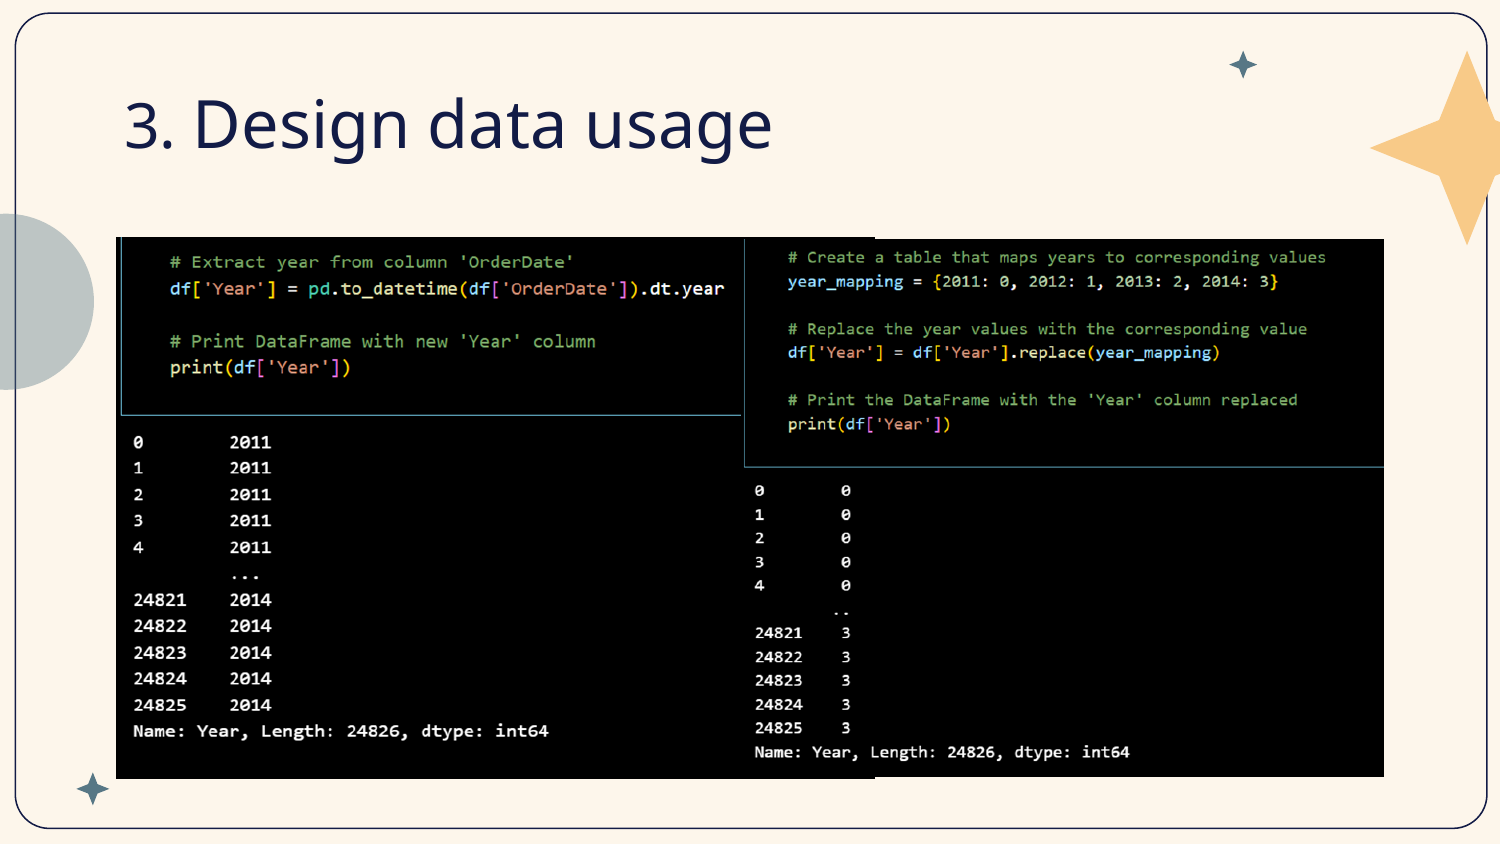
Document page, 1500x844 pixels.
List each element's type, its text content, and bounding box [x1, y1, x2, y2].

picture [116, 236, 1384, 780]
title 3. Design data usage [109, 66, 1373, 161]
